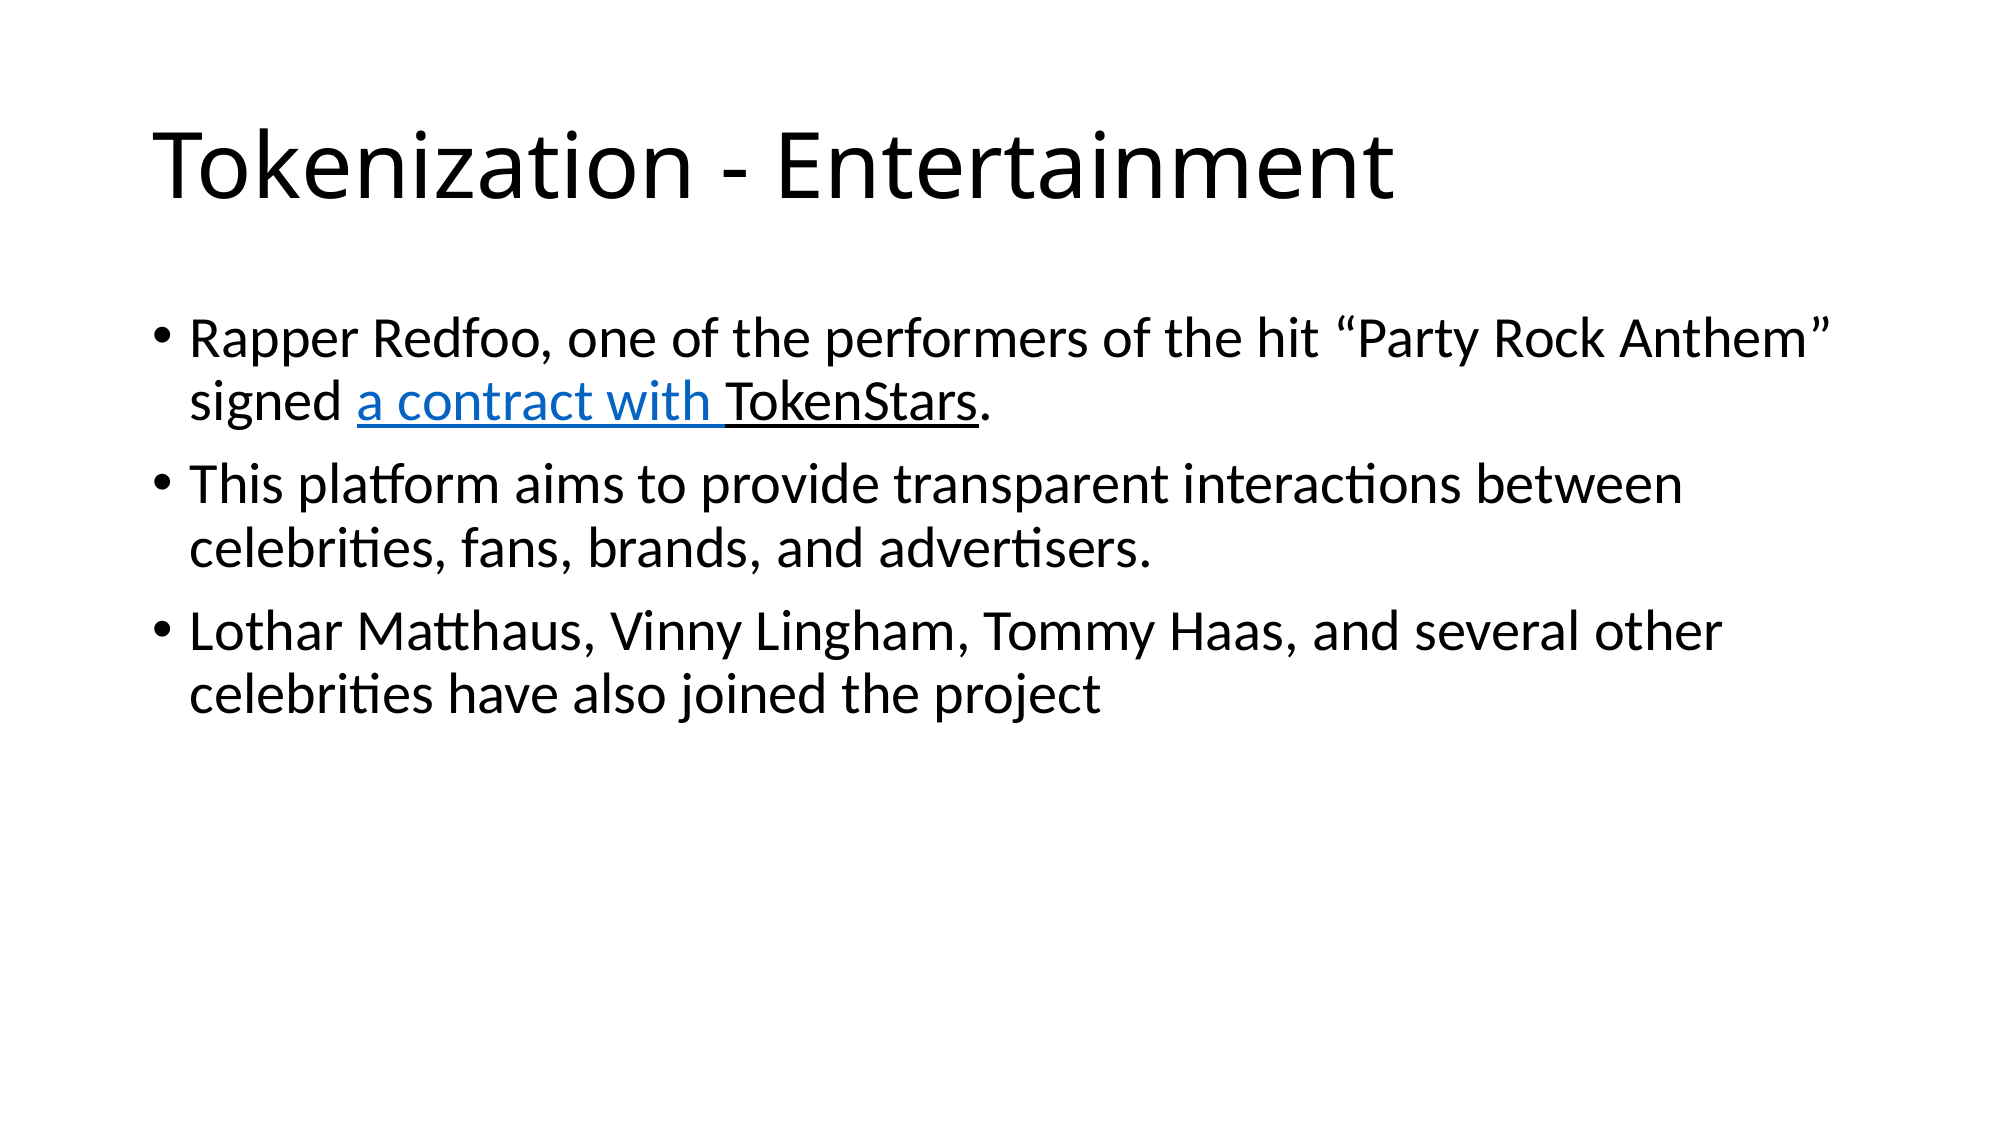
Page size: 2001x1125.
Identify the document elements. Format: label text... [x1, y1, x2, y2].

title Tokenization - Entertainment [137, 59, 1863, 278]
list Rapper Redfoo, one of the performers of the hit “Party Rock Anthem” signed a contract with TokenStars. This platform aims to provide transparent interactions between celebrities, fans, brands, and advertisers. Lothar Matthaus, Vinny Lingham, Tommy Haas, and several other celebrities have also joined the project [137, 299, 1863, 1014]
